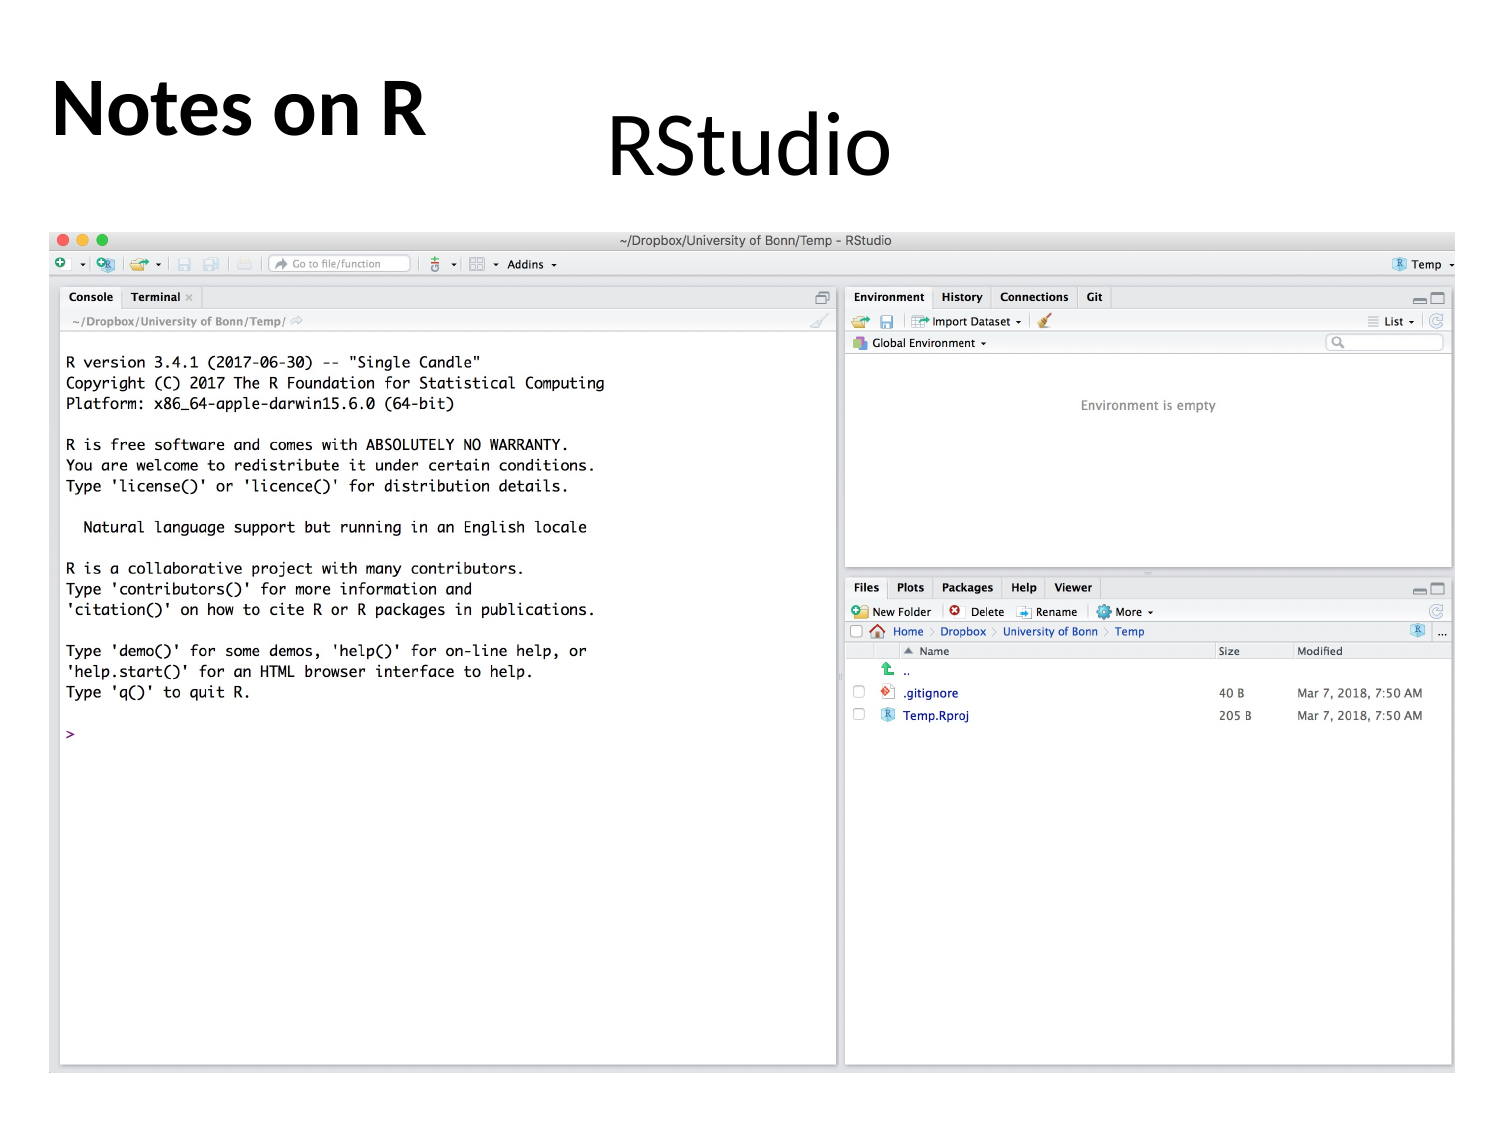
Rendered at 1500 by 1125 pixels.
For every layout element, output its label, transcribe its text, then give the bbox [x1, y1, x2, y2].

picture [48, 232, 1455, 1074]
title RStudio [75, 45, 1425, 230]
text_box Notes on R [36, 45, 443, 160]
